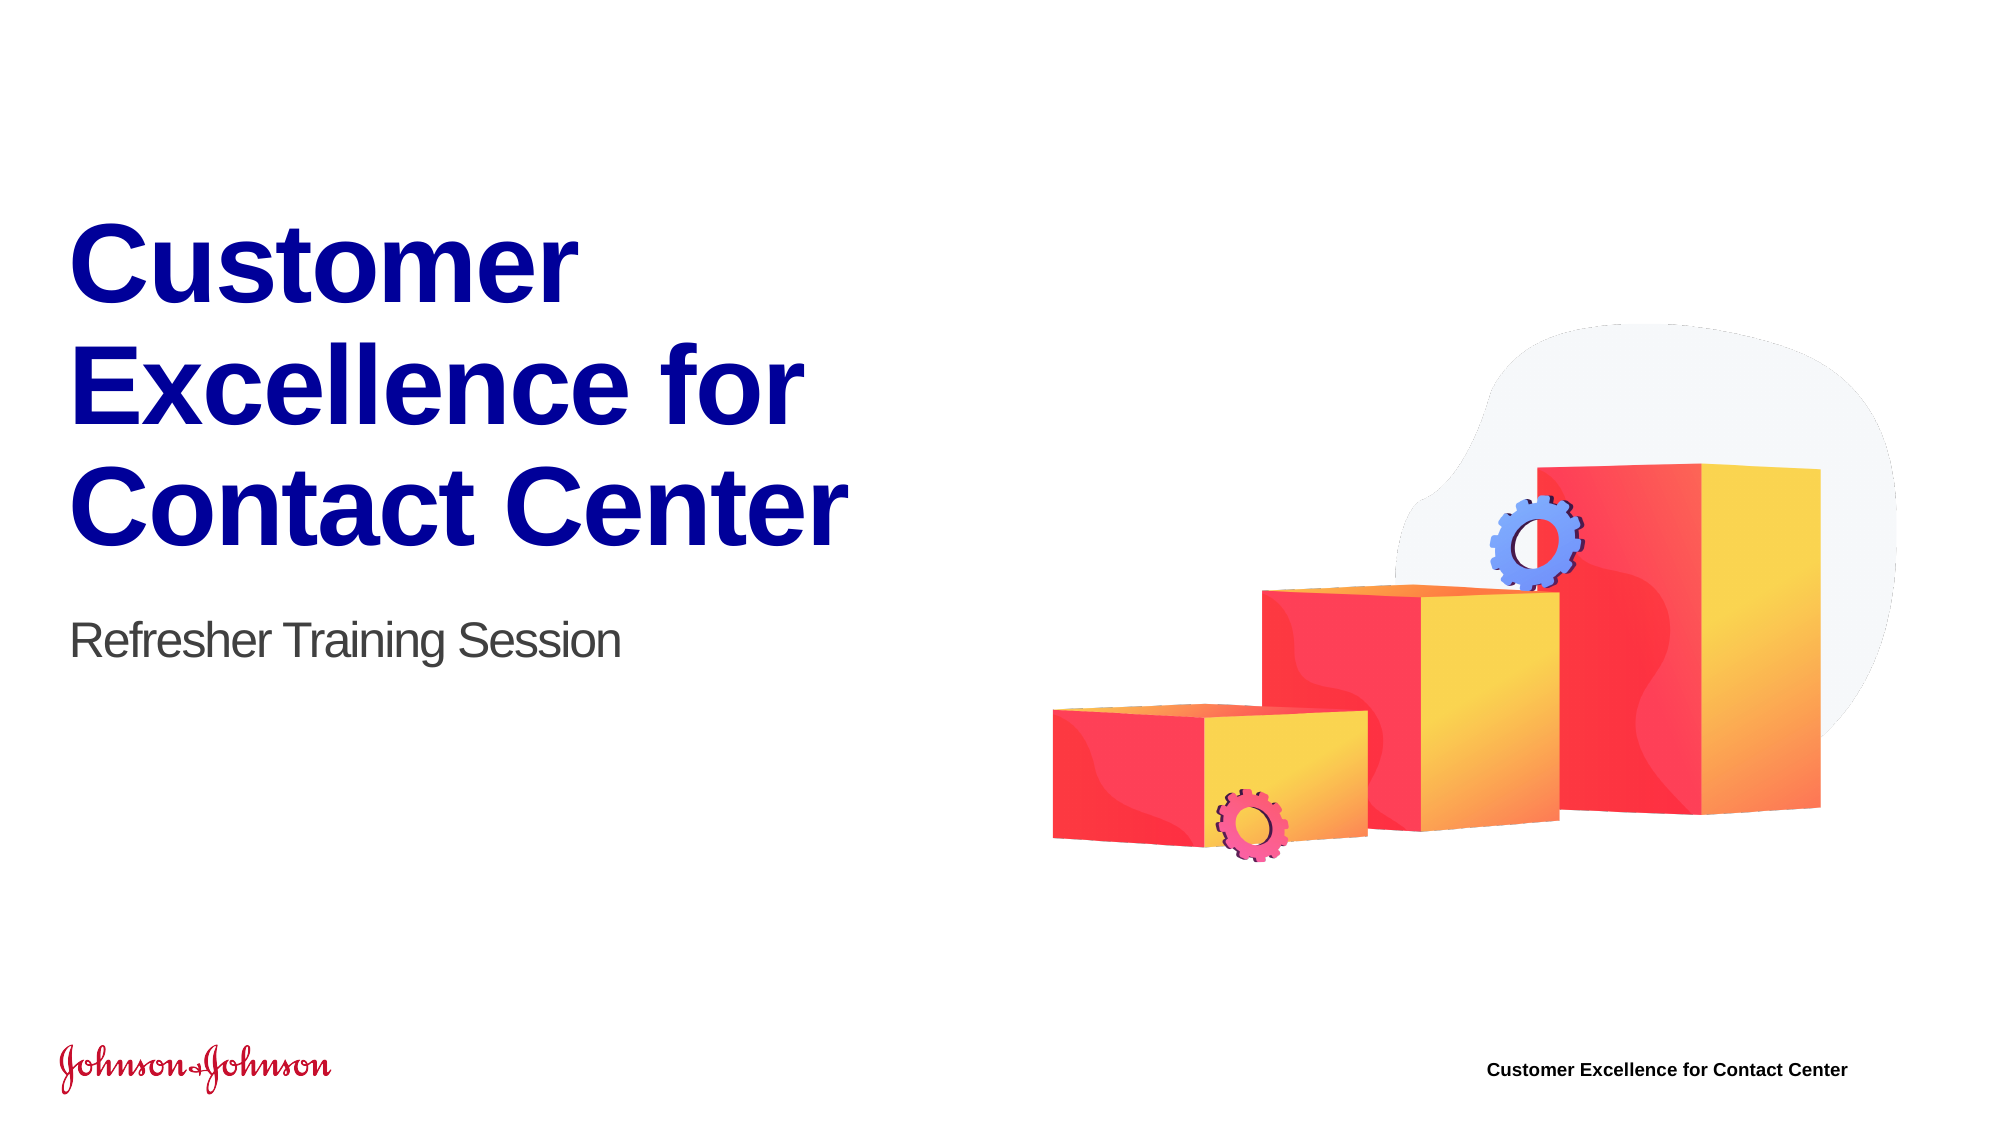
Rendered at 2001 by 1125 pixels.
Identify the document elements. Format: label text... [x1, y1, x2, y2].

picture [1027, 302, 1922, 877]
title Customer Excellence for Contact Center [53, 198, 882, 607]
subtitle Refresher Training Session [53, 606, 797, 677]
picture [59, 1044, 332, 1095]
